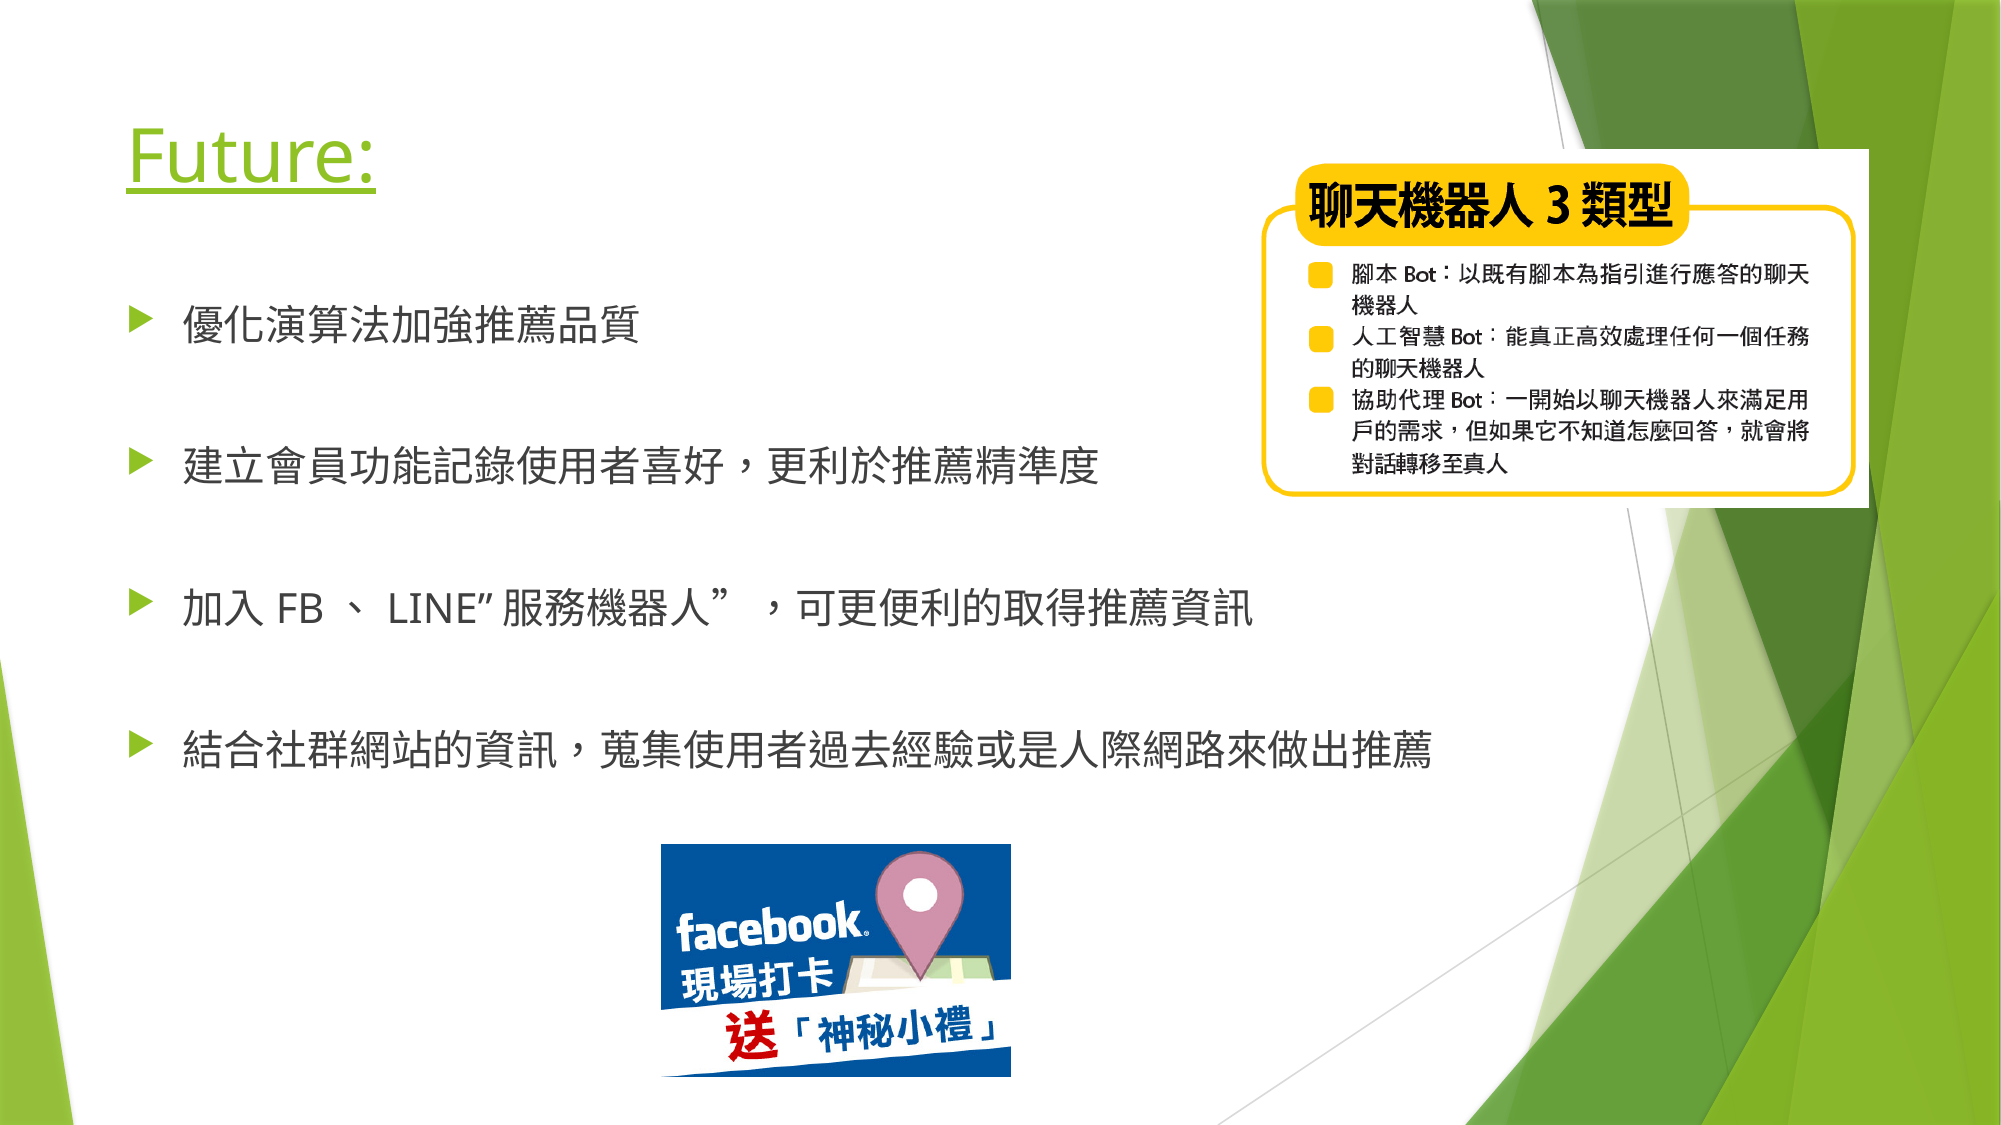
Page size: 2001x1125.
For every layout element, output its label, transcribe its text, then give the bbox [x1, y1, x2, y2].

picture [1249, 148, 1870, 509]
title Future: [111, 99, 1522, 290]
list 優化演算法加強推薦品質 建立會員功能記錄使用者喜好，更利於推薦精準度 加入FB、LINE”服務機器人”，可更便利的取得推薦資訊 結合社群網站的資訊，蒐集使用者過去經驗或是人際網路來做出推薦 [111, 290, 1522, 928]
picture [661, 844, 1011, 1078]
